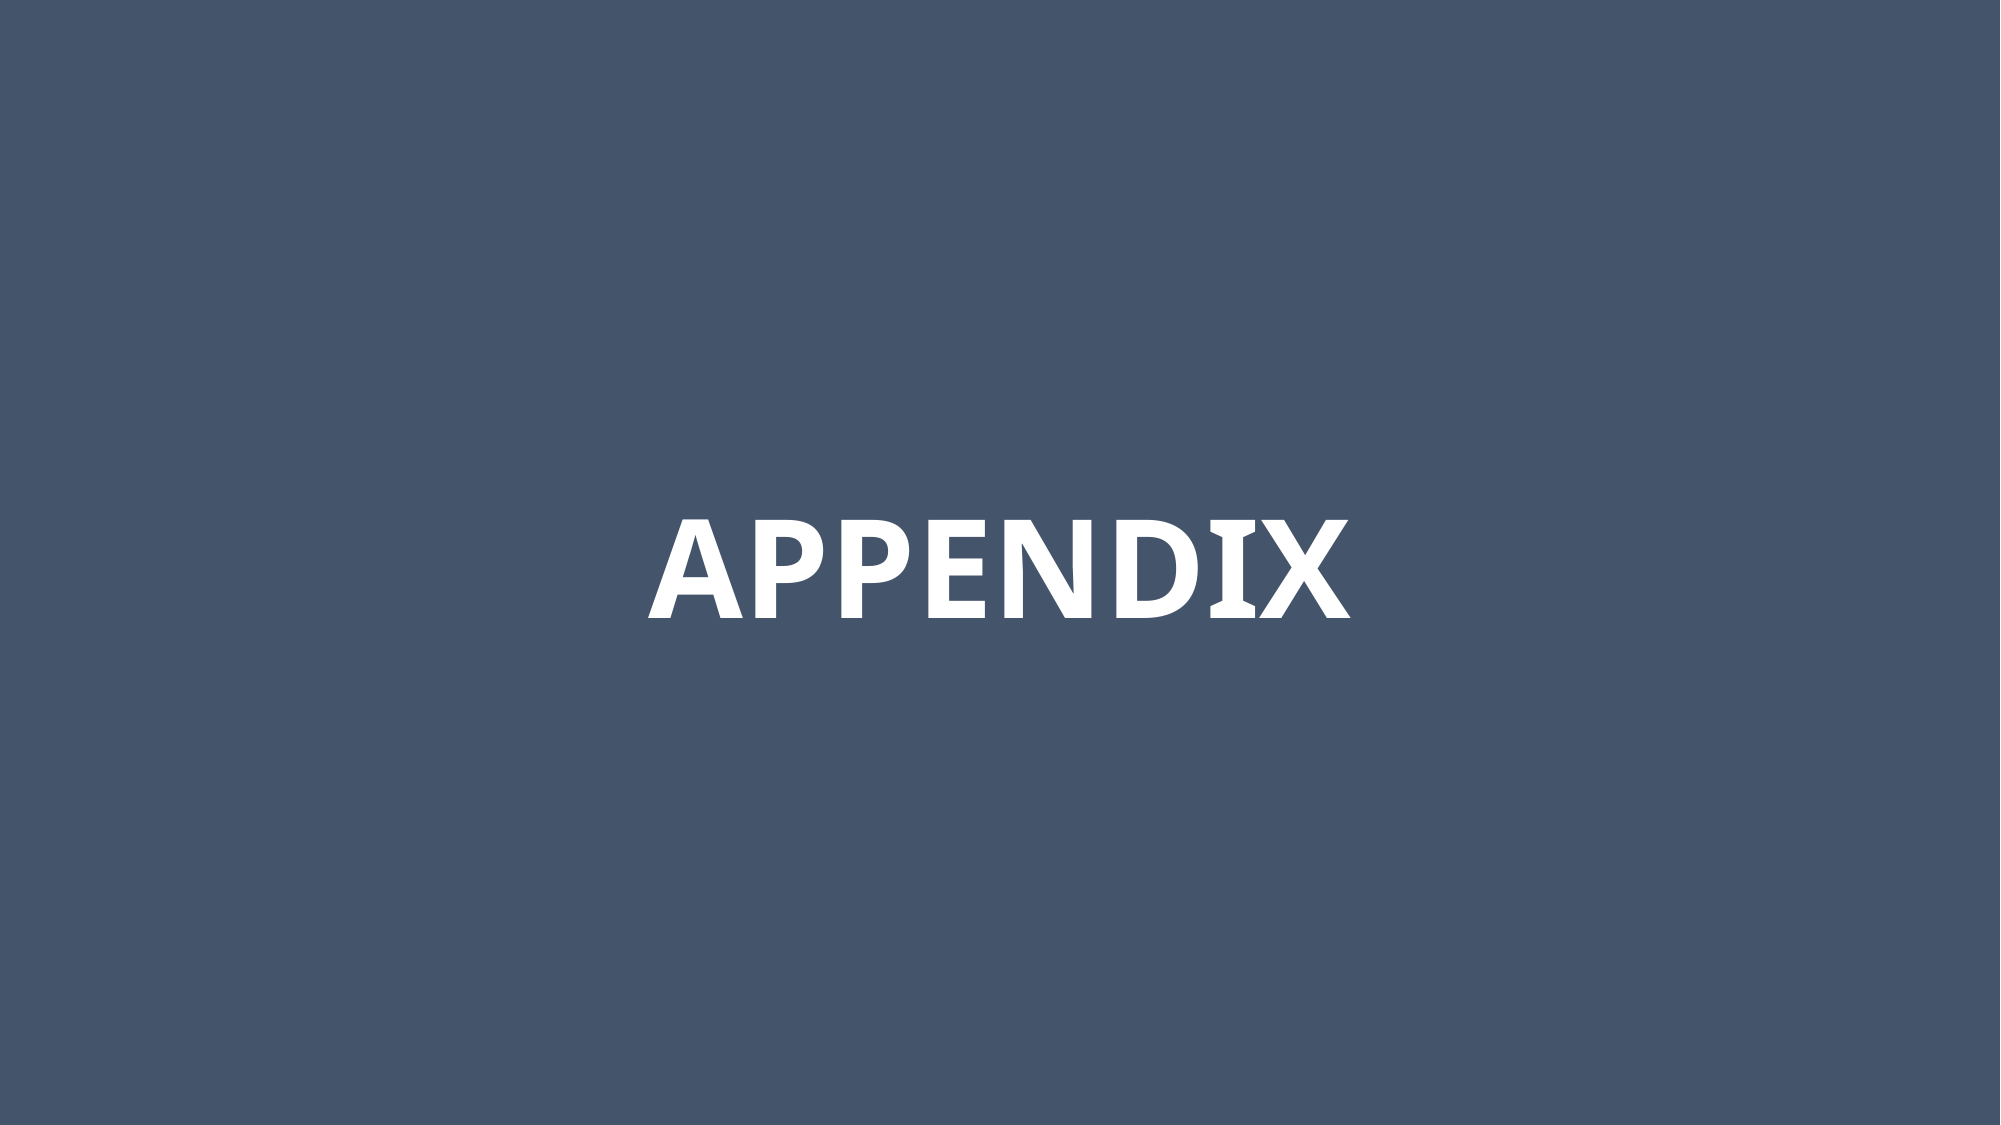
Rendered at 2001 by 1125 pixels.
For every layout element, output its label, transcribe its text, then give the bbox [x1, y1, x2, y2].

text_box APPENDIX [66, 479, 1935, 646]
